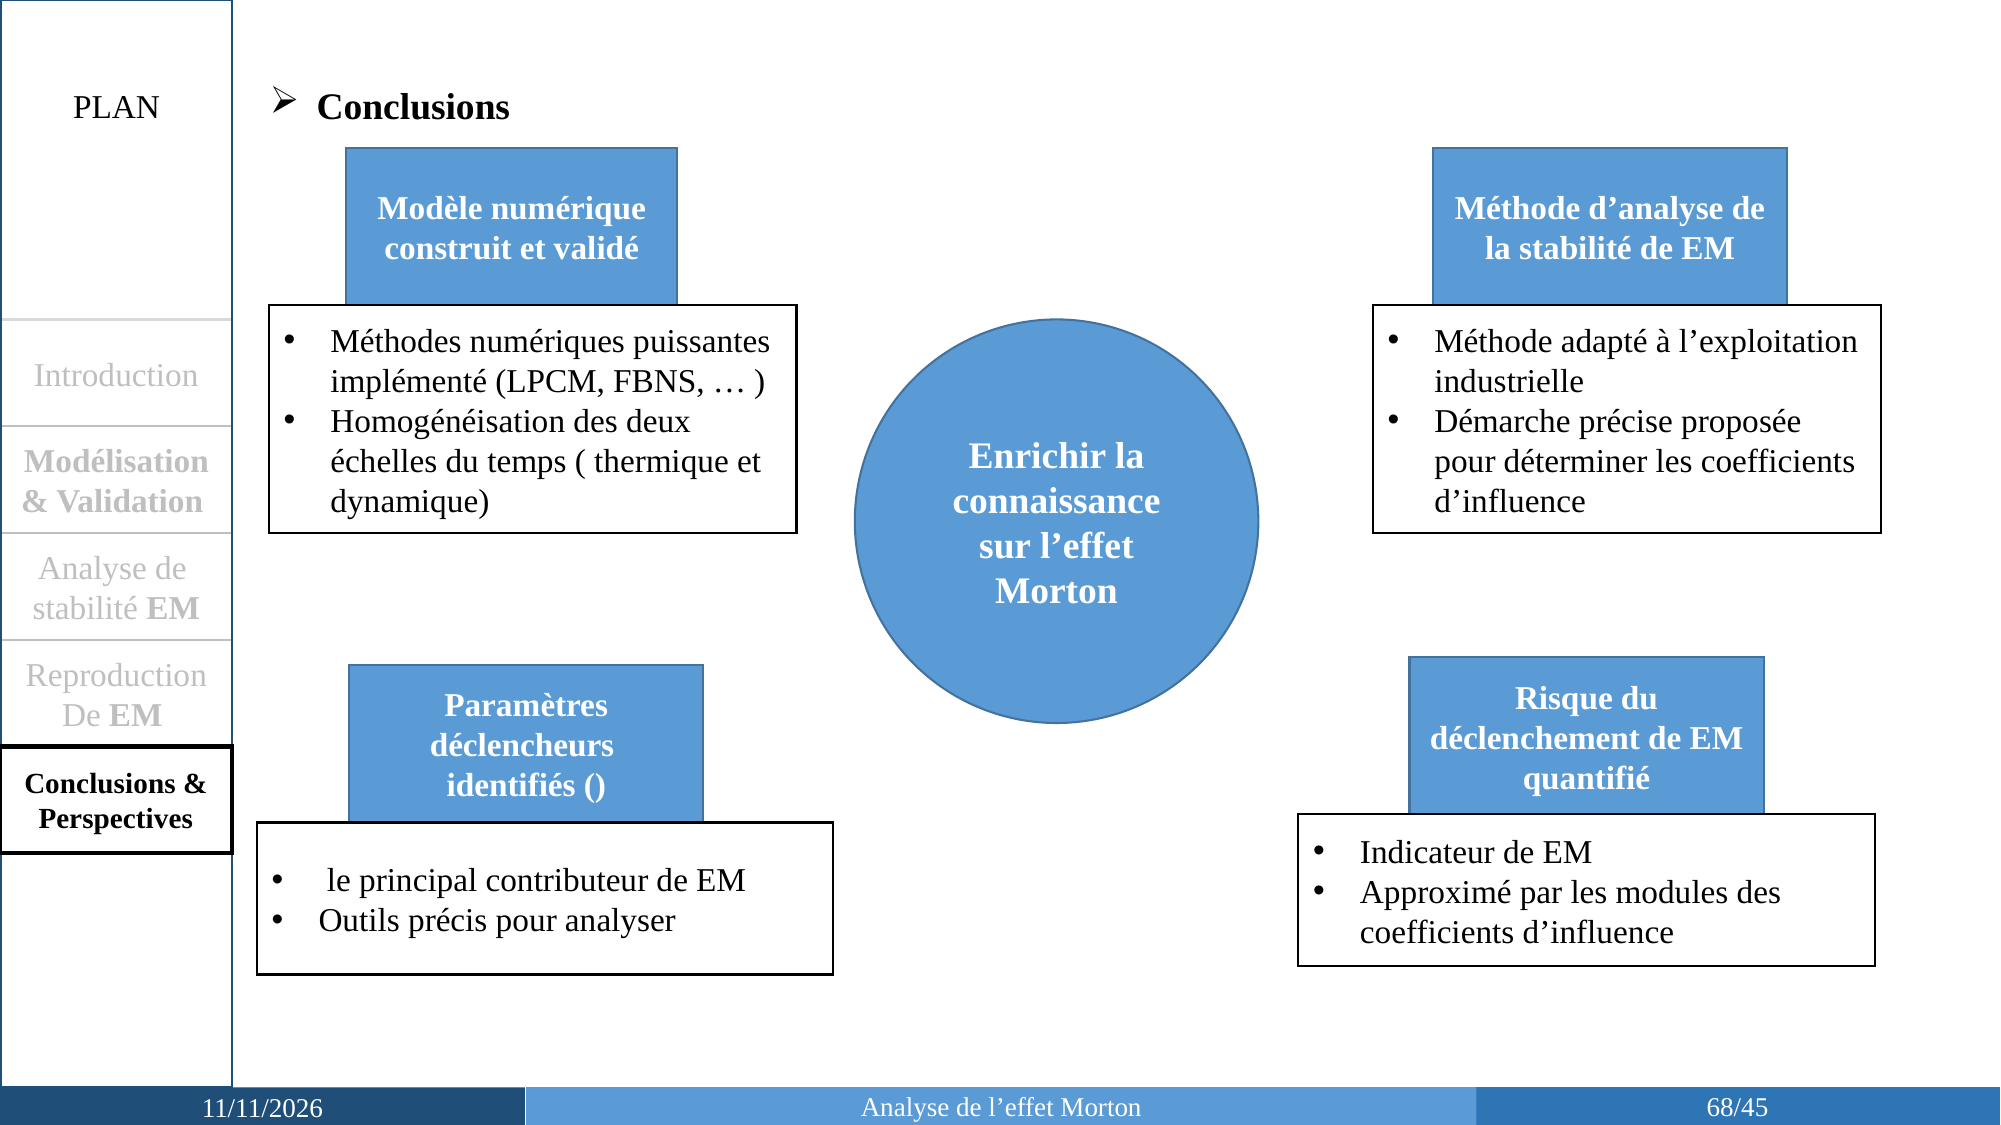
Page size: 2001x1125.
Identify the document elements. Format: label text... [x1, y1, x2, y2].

slide_number 68/45 [1477, 1087, 2000, 1125]
footer Analyse de l’effet Morton [526, 1087, 1477, 1125]
text_box Enrichir la connaissance sur l’effet Morton [853, 318, 1260, 725]
text_box Conclusions & Perspectives [0, 745, 233, 854]
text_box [1372, 147, 1882, 533]
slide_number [0, 1087, 525, 1125]
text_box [1298, 657, 1876, 967]
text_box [256, 664, 834, 975]
text_box Conclusions [254, 74, 559, 135]
text_box [0, 854, 233, 1087]
text_box [0, 0, 233, 745]
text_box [268, 147, 797, 533]
